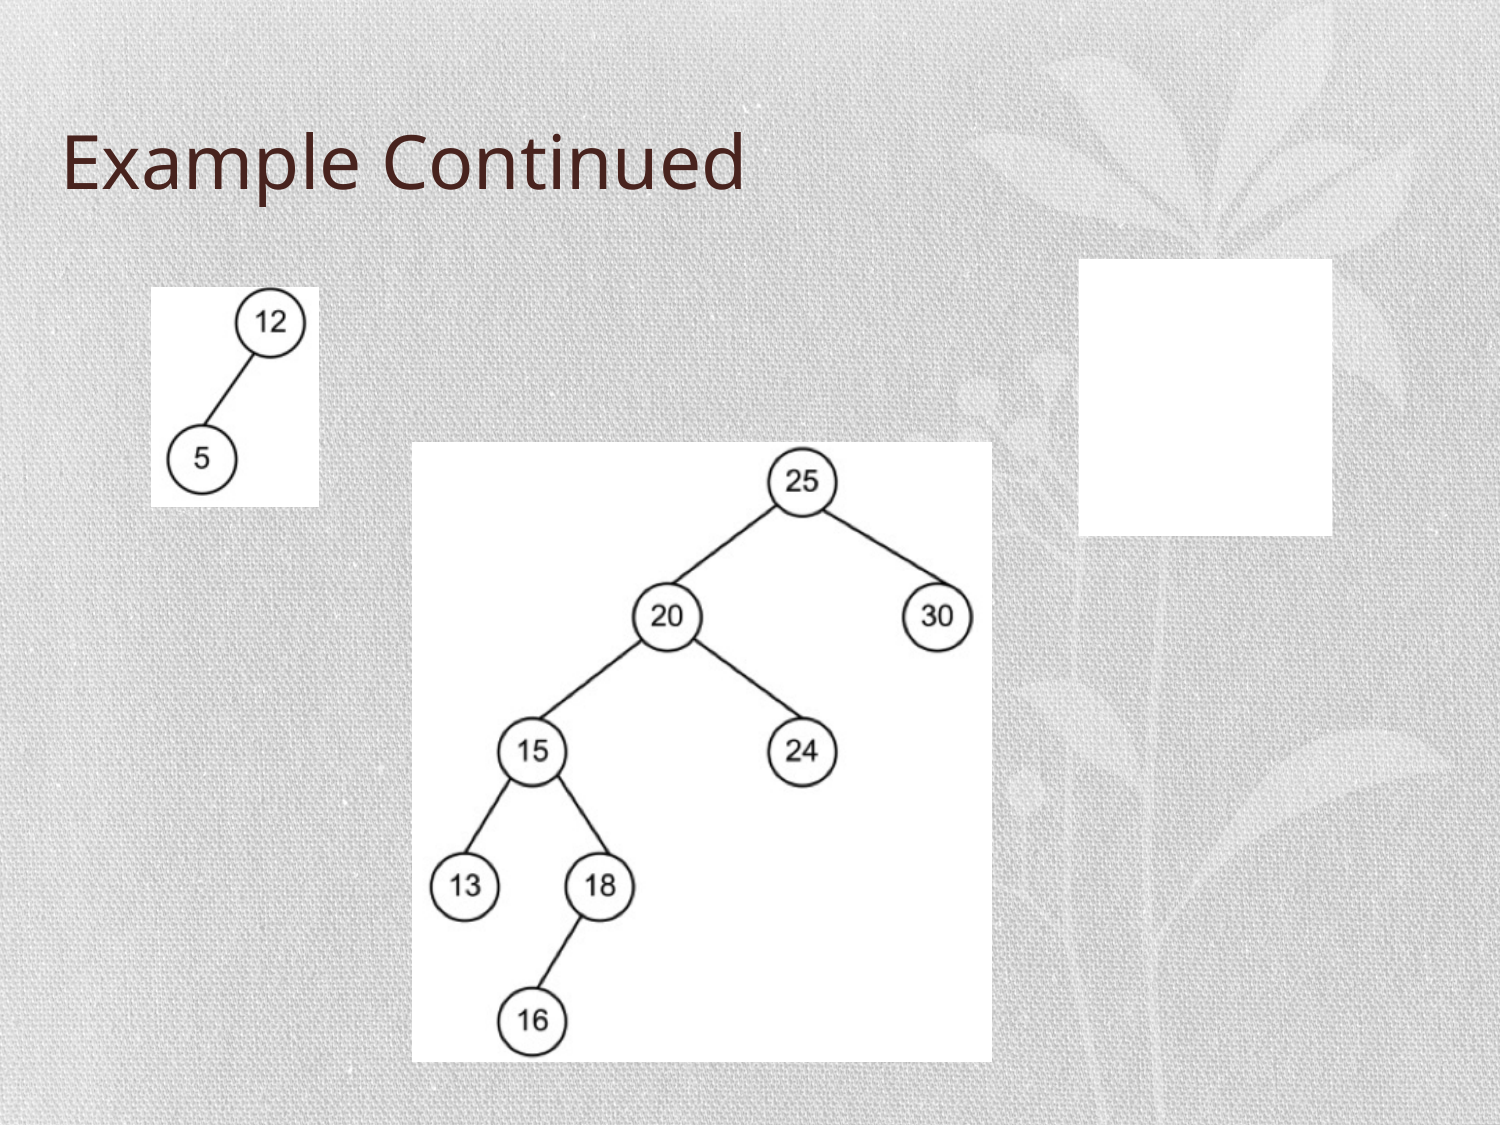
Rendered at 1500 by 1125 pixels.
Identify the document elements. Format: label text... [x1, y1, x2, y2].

title Example Continued [45, 37, 1455, 213]
picture [411, 442, 992, 1063]
picture [151, 287, 320, 507]
picture [1078, 259, 1333, 536]
